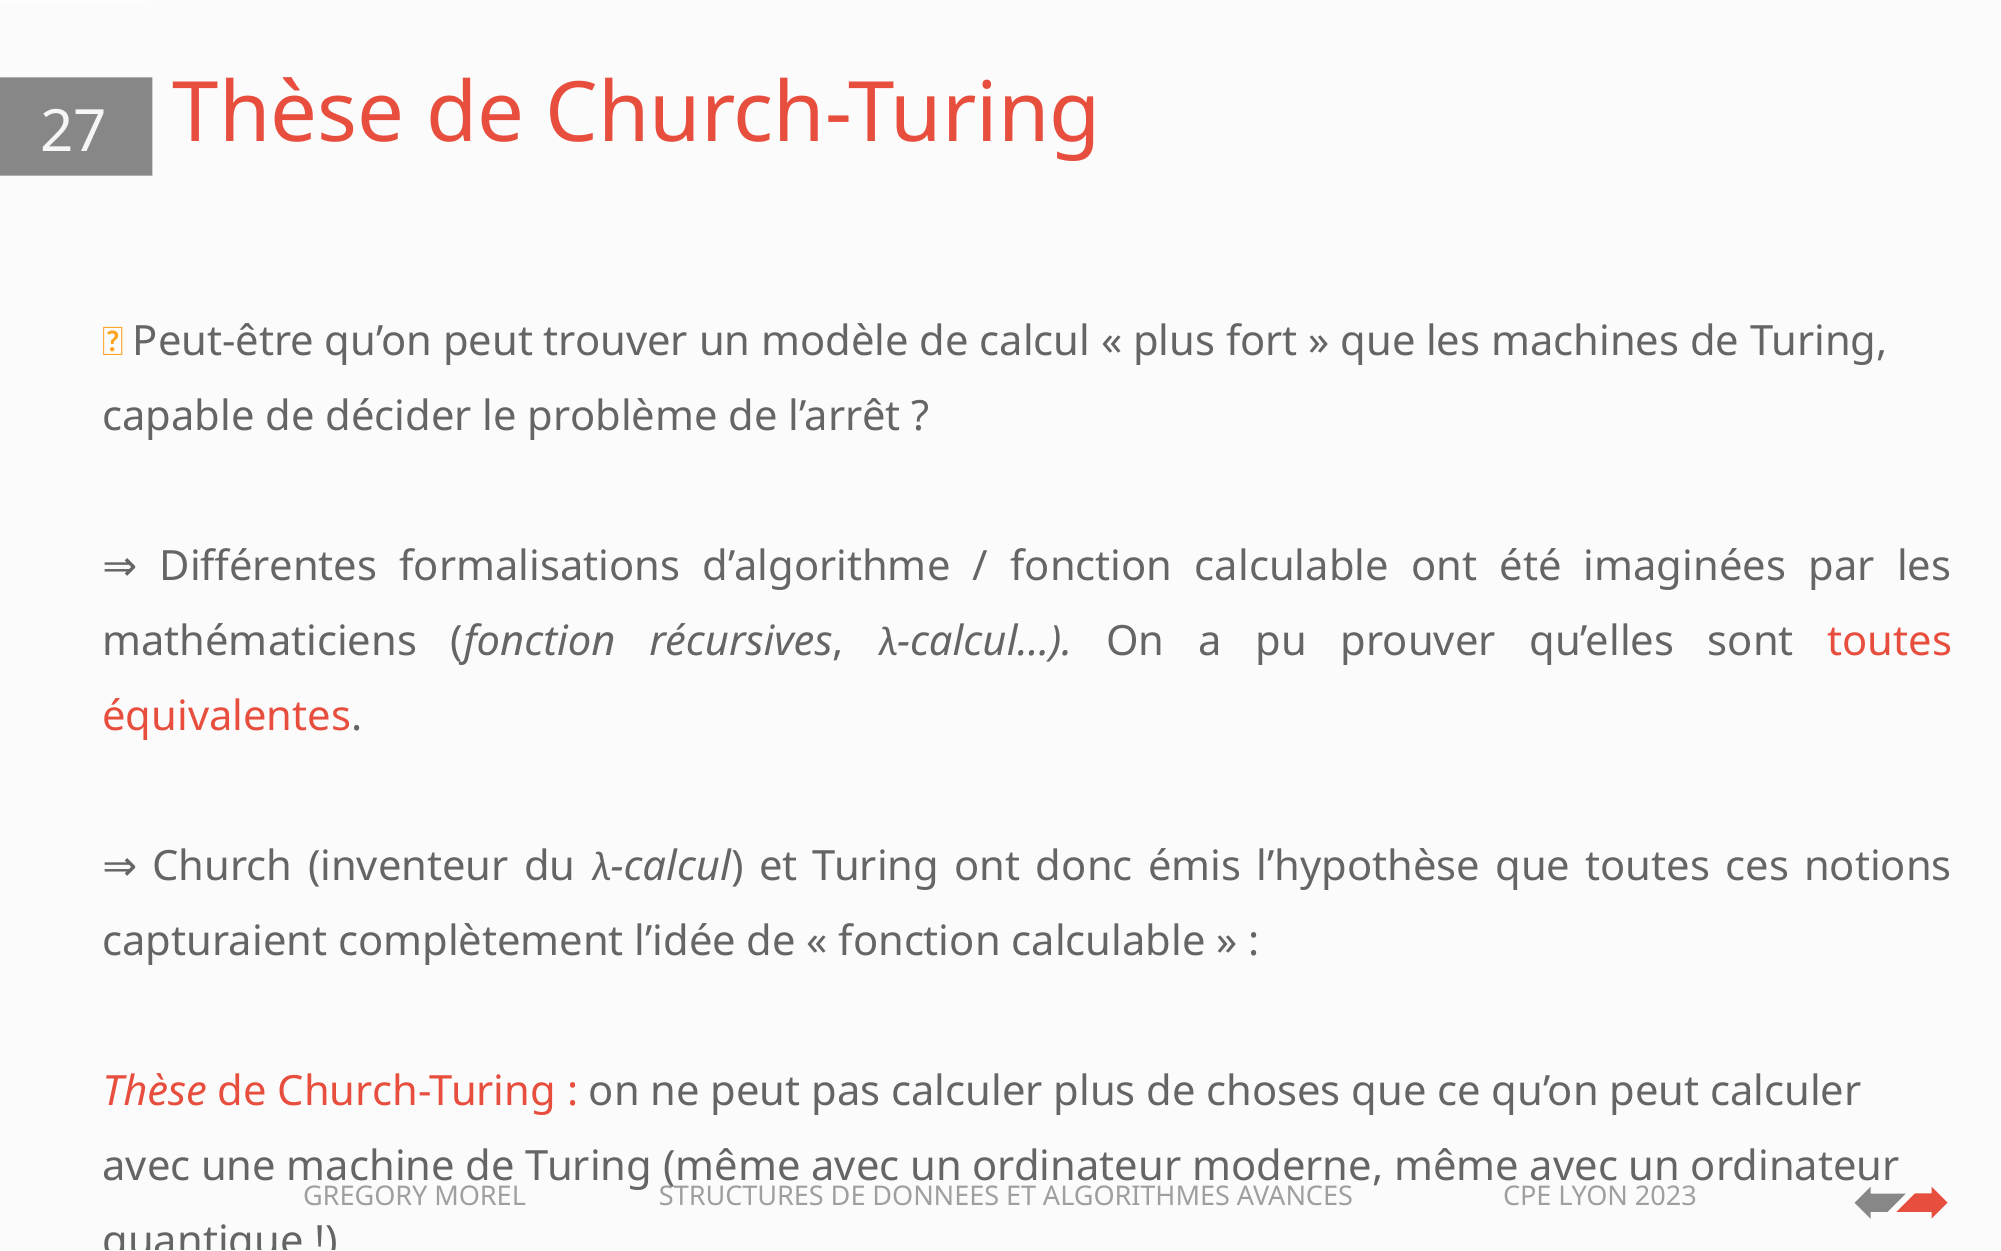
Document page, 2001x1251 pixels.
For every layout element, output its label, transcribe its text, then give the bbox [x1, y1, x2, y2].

slide_number 27 [13, 85, 134, 162]
text_box 💡 Peut-être qu’on peut trouver un modèle de calcul « plus fort » que les machines de Turing, capable de décider le problème de l’arrêt ? ⇒ Différentes formalisations d’algorithme / fonction calculable ont été imaginées par les mathématiciens (fonction récursives, λ-calcul…). On a pu prouver qu’elles sont toutes équivalentes. ⇒ Church (inventeur du λ-calcul) et Turing ont donc émis l’hypothèse que toutes ces notions capturaient complètement l’idée de « fonction calculable » : Thèse de Church-Turing : on ne peut pas calculer plus de choses que ce qu’on peut calculer avec une machine de Turing (même avec un ordinateur moderne, même avec un ordinateur quantique !) [57, 281, 1967, 1250]
title Thèse de Church-Turing [158, 19, 1659, 168]
